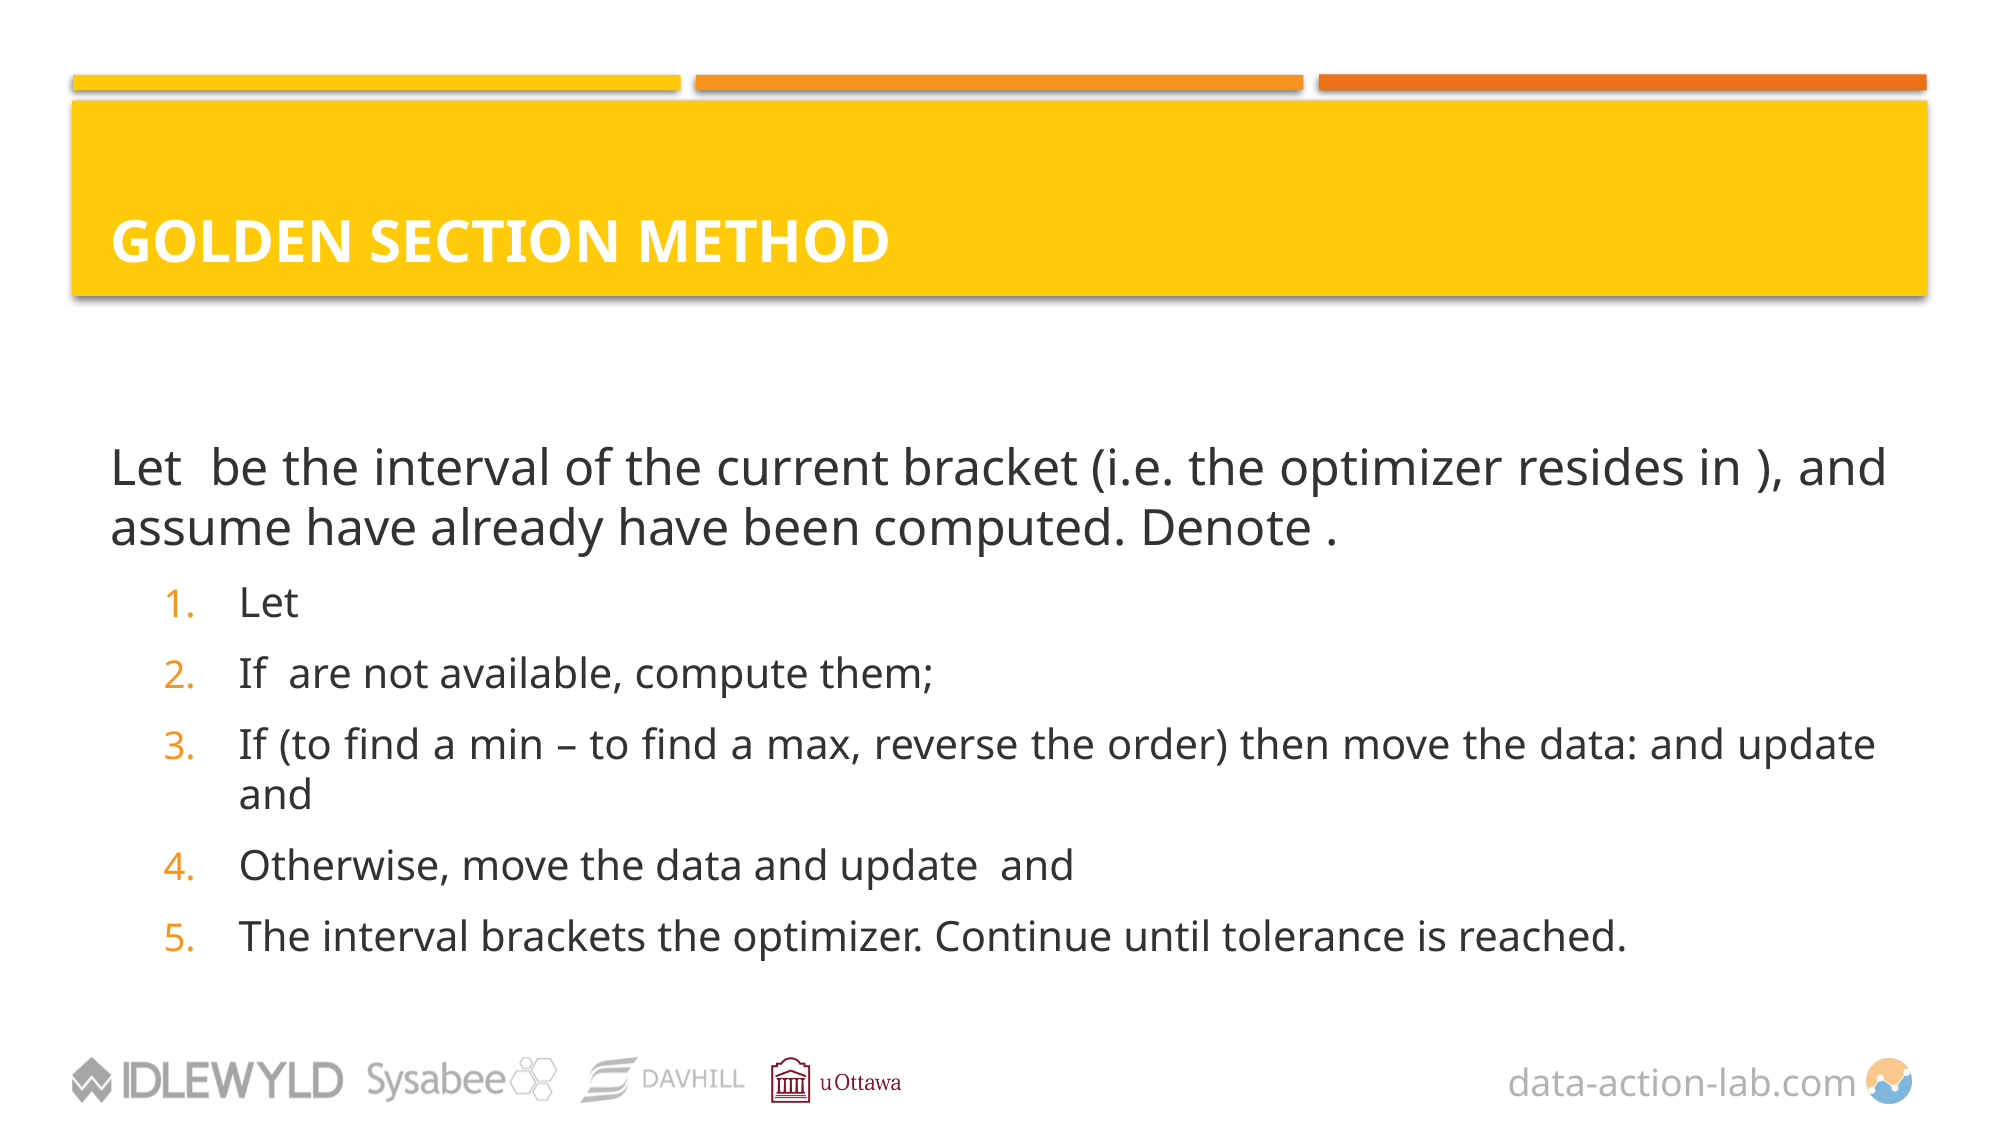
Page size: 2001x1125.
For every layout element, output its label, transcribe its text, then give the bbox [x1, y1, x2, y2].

picture [771, 1057, 901, 1103]
title Golden Section Method [95, 115, 1905, 282]
picture [72, 1057, 745, 1103]
